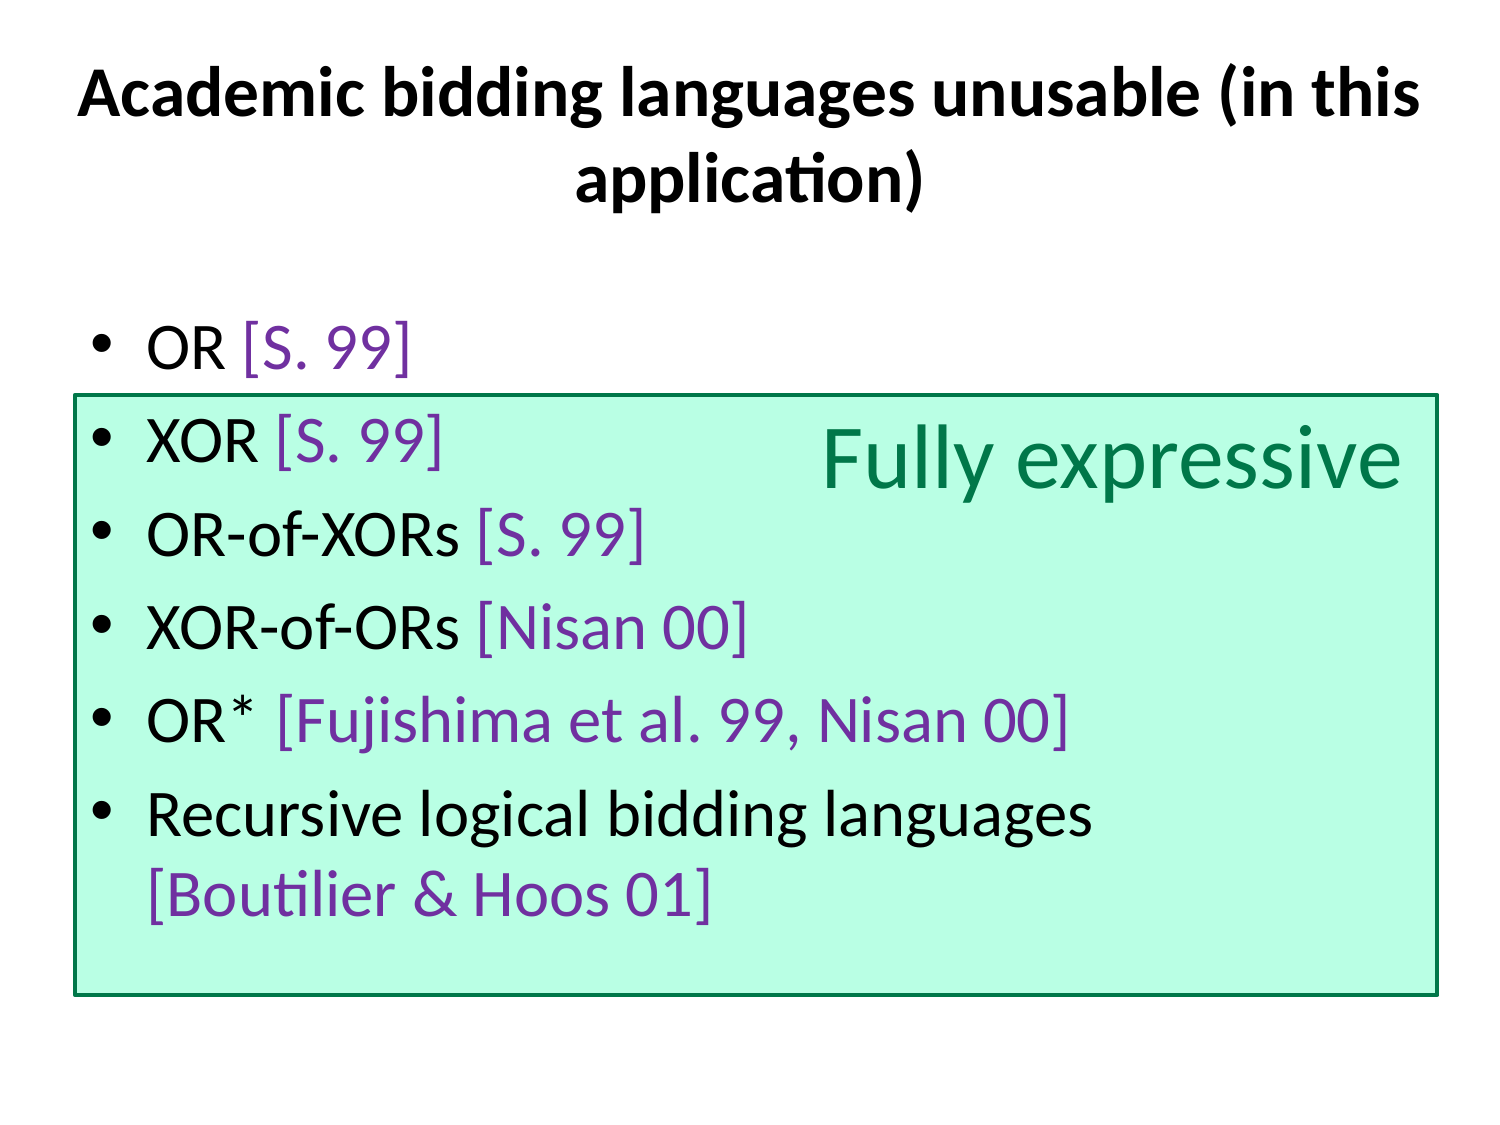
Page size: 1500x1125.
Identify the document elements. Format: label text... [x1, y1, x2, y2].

text_box [1125, 393, 1439, 997]
list OR [S. 99] XOR [S. 99] OR-of-XORs [S. 99] XOR-of-ORs [Nisan 00] OR* [Fujishima et al. 99, Nisan 00] Recursive logical bidding languages [Boutilier & Hoos 01] [75, 295, 1125, 1038]
title Academic bidding languages unusable (in this application) [24, 37, 1475, 225]
text_box Fully expressive [1037, 395, 1188, 508]
